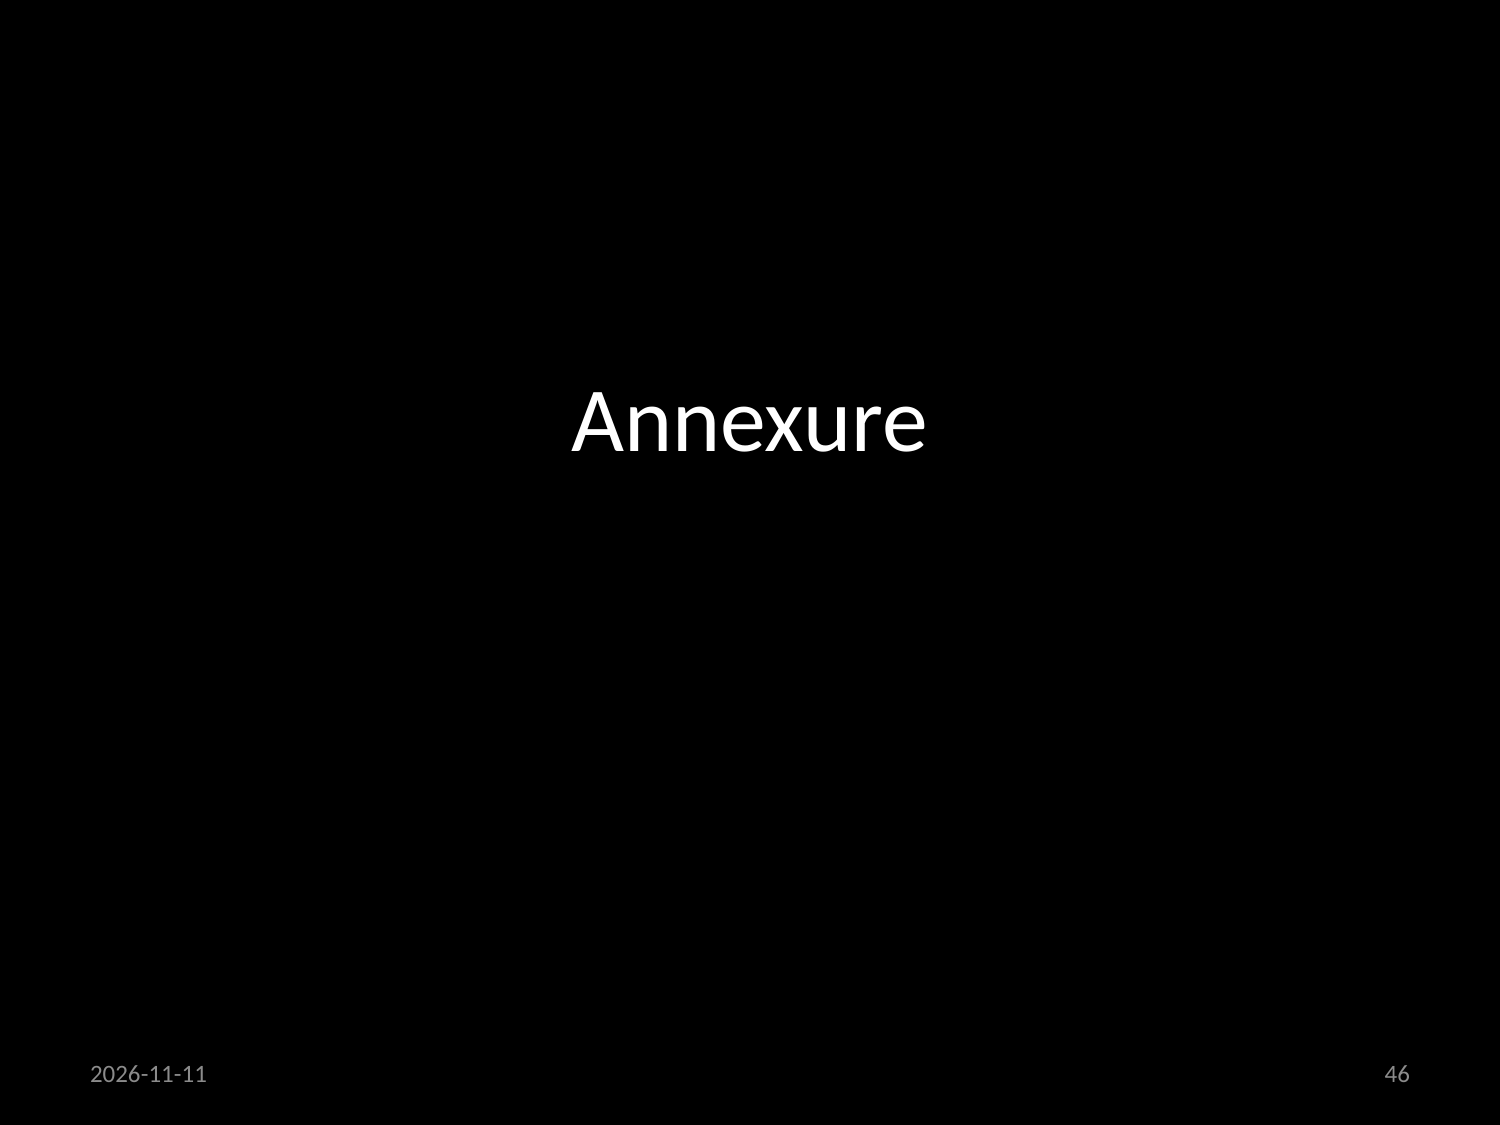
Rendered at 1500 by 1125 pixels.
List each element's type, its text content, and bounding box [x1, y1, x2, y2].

slide_number 46 [1074, 1042, 1425, 1103]
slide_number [75, 1042, 425, 1103]
title Annexure [112, 349, 1388, 591]
